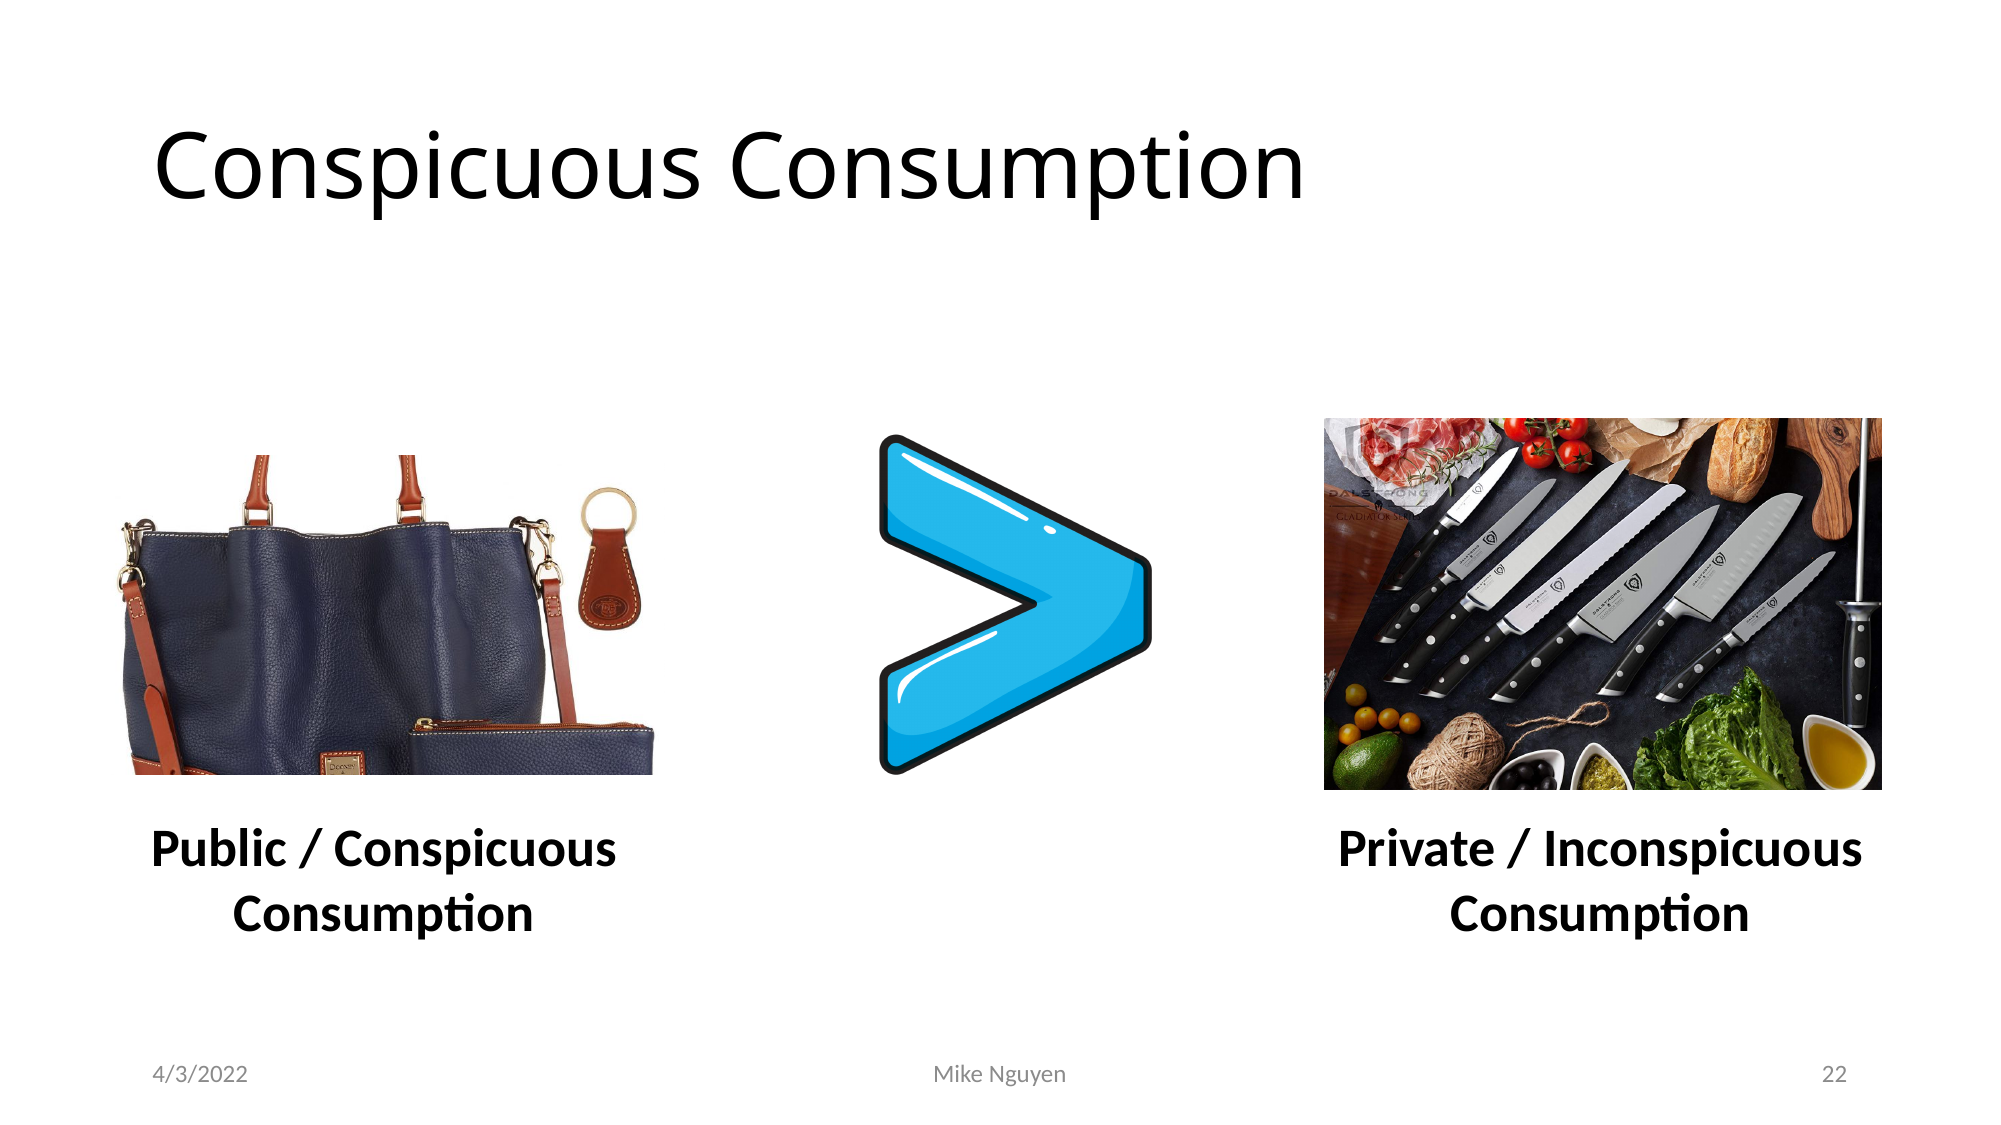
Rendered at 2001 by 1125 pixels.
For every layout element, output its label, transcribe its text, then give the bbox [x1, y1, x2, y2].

picture [104, 455, 665, 775]
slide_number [137, 1042, 588, 1103]
picture [1324, 418, 1882, 790]
slide_number 22 [1412, 1042, 1863, 1103]
footer Mike Nguyen [662, 1042, 1338, 1103]
picture [781, 370, 1250, 839]
text_box Public / Conspicuous Consumption [104, 805, 665, 950]
text_box Private / Inconspicuous Consumption [1320, 805, 1882, 950]
title Conspicuous Consumption [137, 59, 1863, 278]
